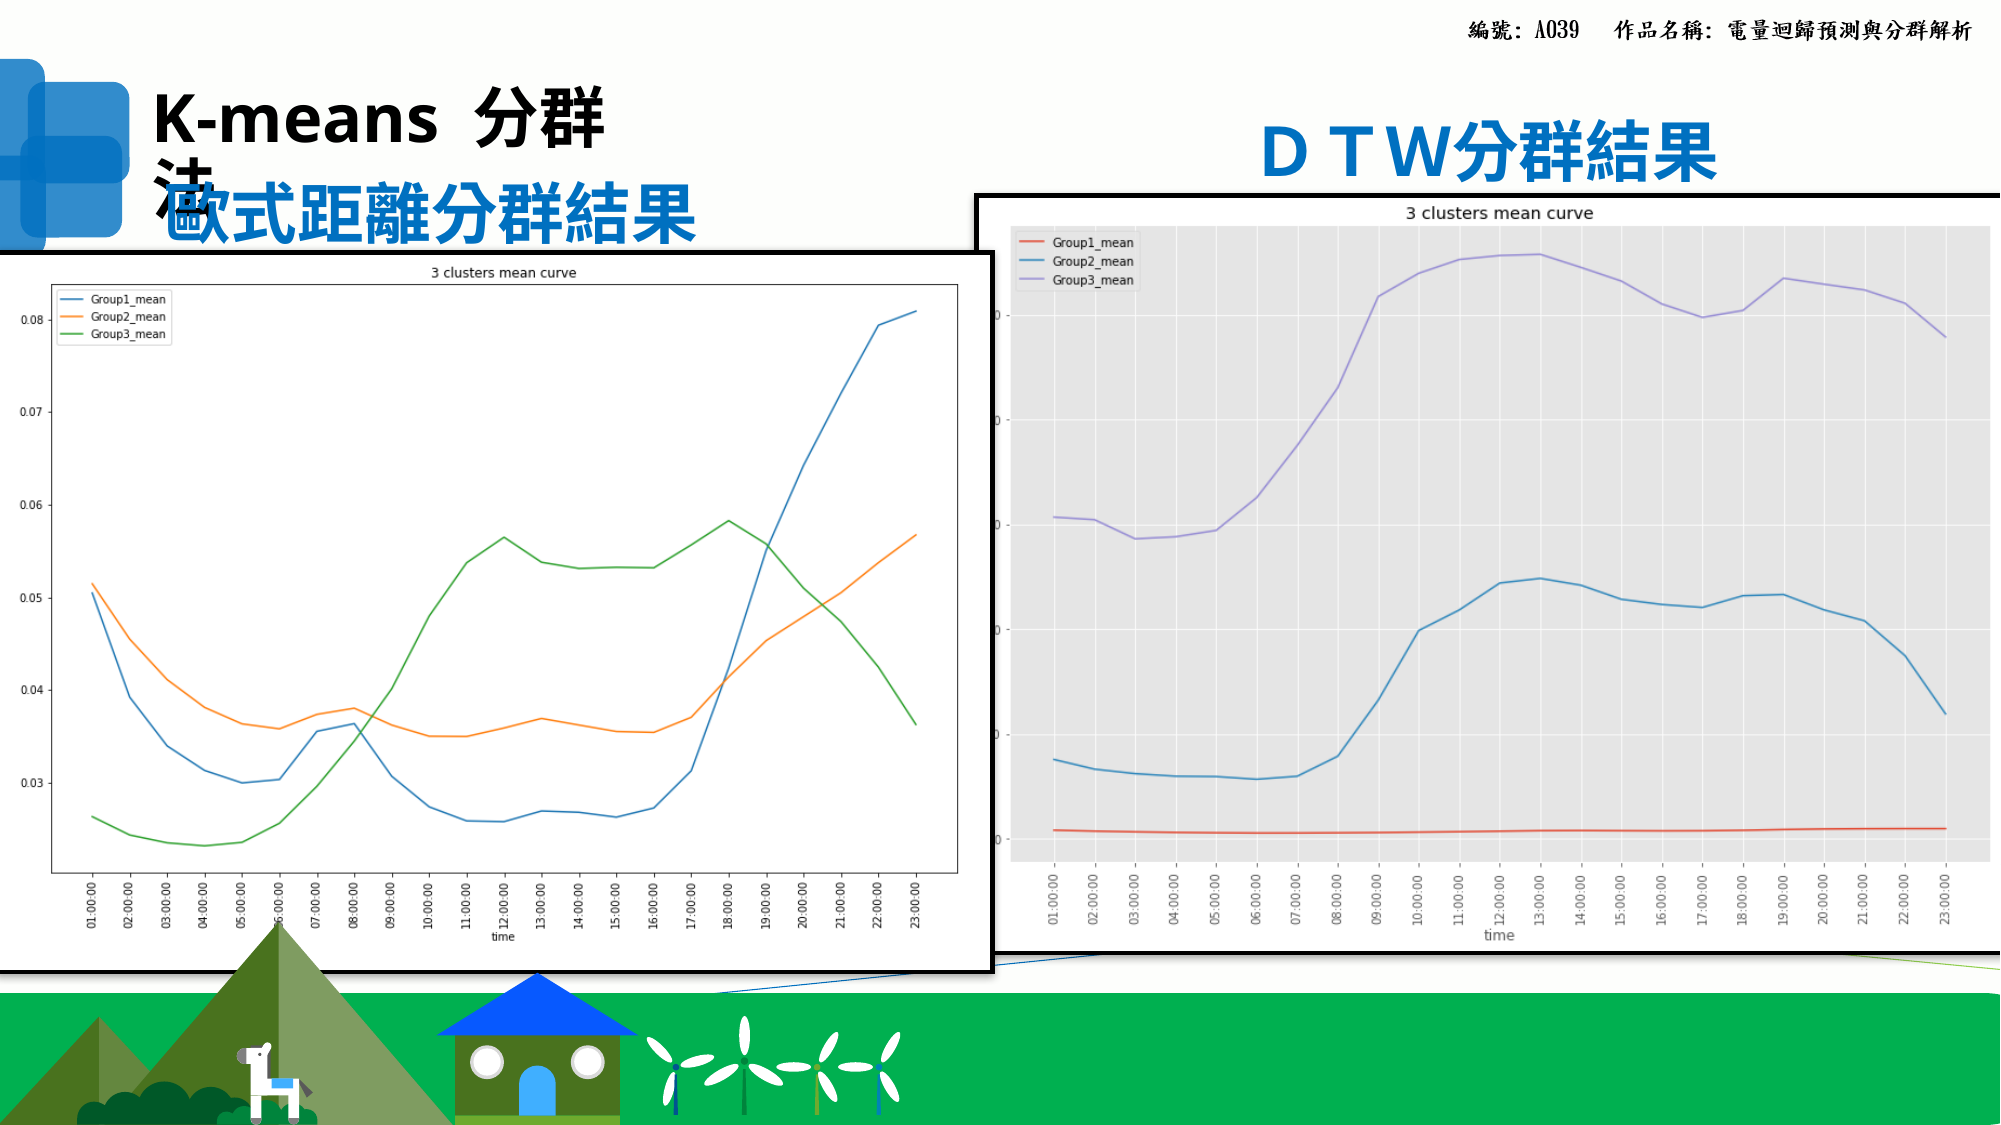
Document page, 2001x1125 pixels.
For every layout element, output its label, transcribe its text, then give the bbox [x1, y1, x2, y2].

text_box [639, 992, 2000, 1125]
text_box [785, 1027, 847, 1115]
picture [0, 198, 2000, 970]
text_box ＤＴＷ分群結果 [1237, 102, 1789, 197]
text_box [0, 921, 453, 1125]
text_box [629, 1029, 704, 1115]
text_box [701, 1015, 786, 1115]
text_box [436, 972, 639, 1125]
picture [1465, 13, 1979, 48]
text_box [847, 1027, 922, 1115]
list K-means 分群法 [137, 77, 671, 238]
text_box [236, 1041, 313, 1125]
text_box 歐式距離分群結果 [149, 164, 774, 254]
